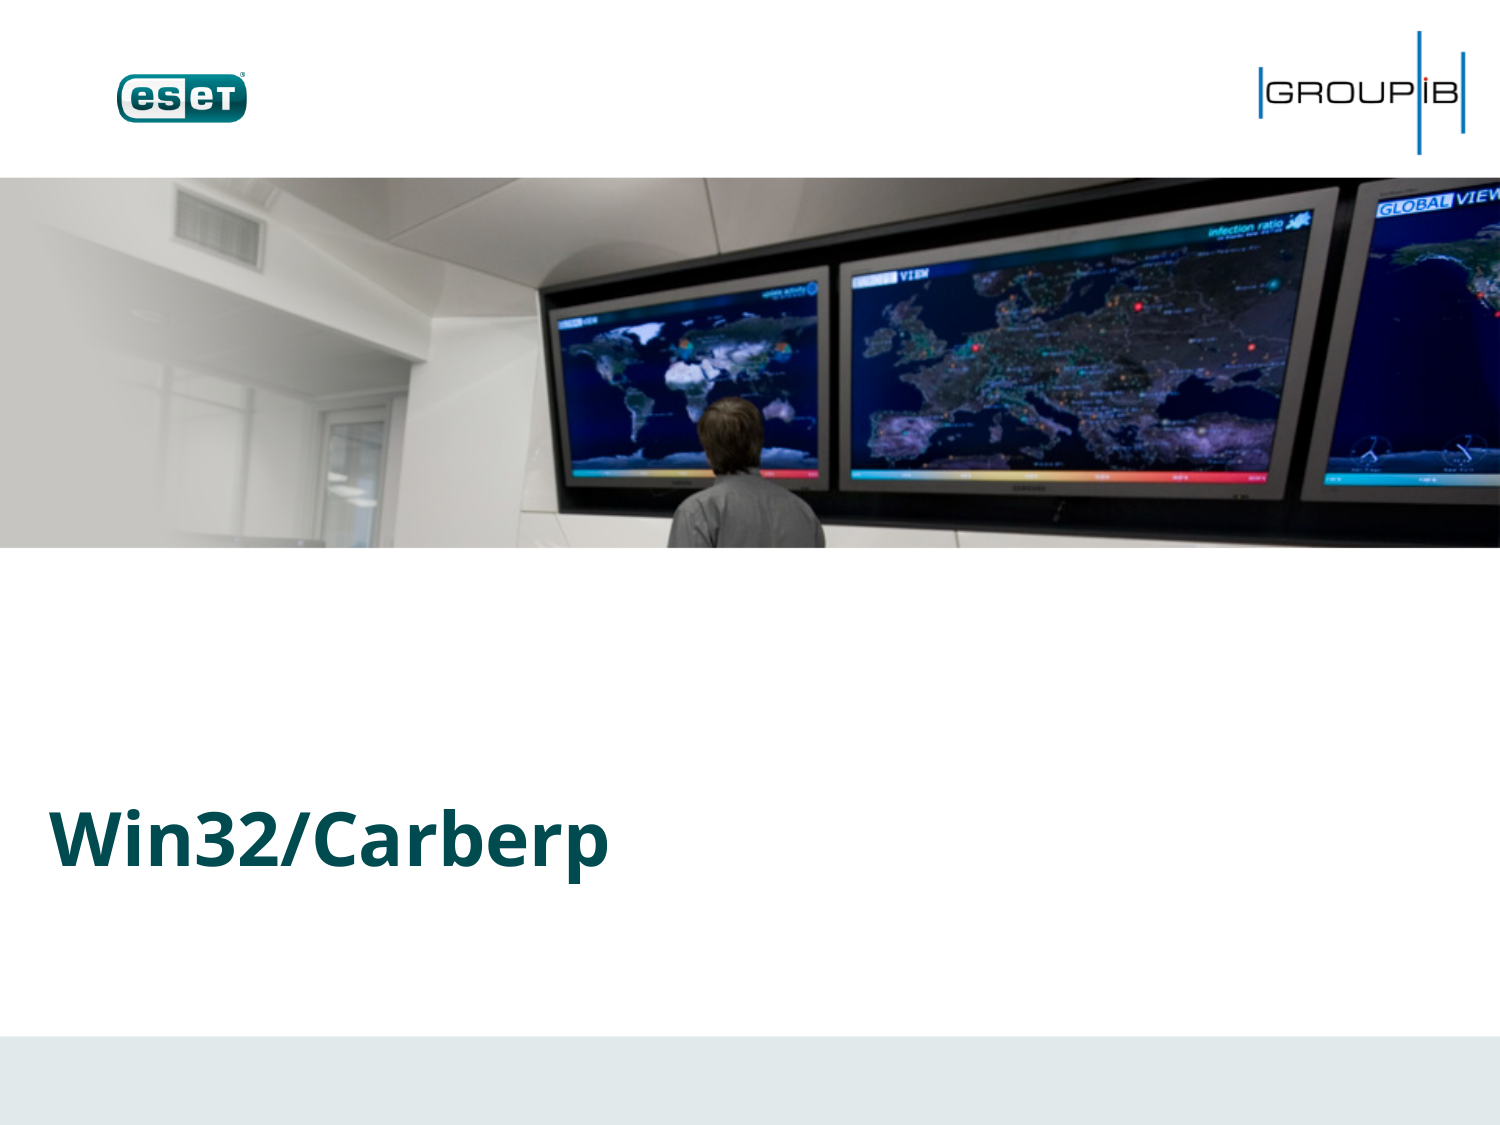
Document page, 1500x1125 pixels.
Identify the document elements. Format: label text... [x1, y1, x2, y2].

picture [0, 30, 1500, 586]
picture [117, 70, 249, 124]
title Win32/Carberp [49, 609, 1468, 882]
